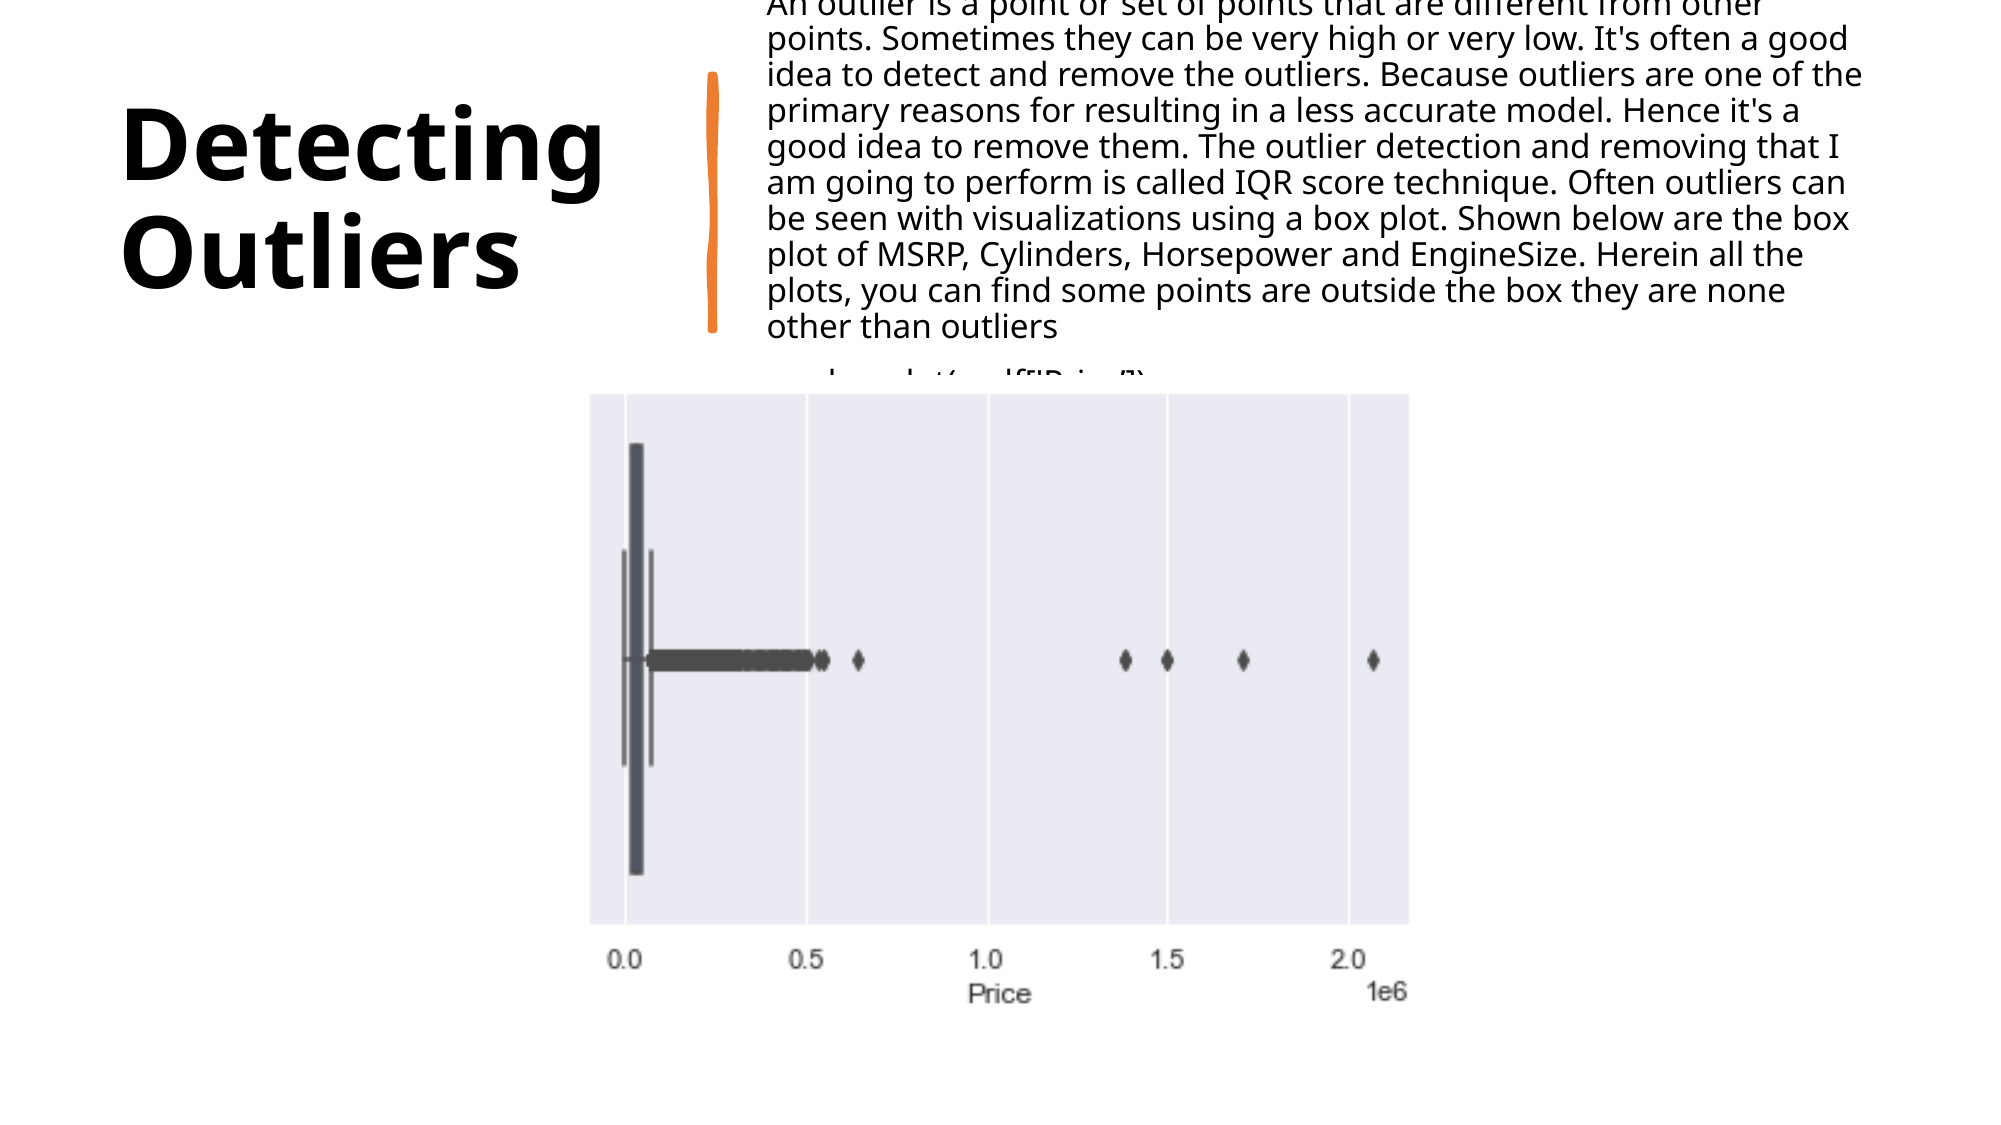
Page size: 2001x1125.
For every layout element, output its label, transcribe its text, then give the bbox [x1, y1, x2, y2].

list An outlier is a point or set of points that are different from other points. Sometimes they can be very high or very low. It's often a good idea to detect and remove the outliers. Because outliers are one of the primary reasons for resulting in a less accurate model. Hence it's a good idea to remove them. The outlier detection and removing that I am going to perform is called IQR score technique. Often outliers can be seen with visualizations using a box plot. Shown below are the box plot of MSRP, Cylinders, Horsepower and EngineSize. Herein all the plots, you can find some points are outside the box they are none other than outliers sns.boxplot(x=df['Price’]) [751, 82, 1895, 363]
text_box [708, 73, 717, 331]
text_box [0, 0, 2000, 1125]
picture [571, 375, 1427, 1026]
title Detecting Outliers [103, 82, 665, 323]
